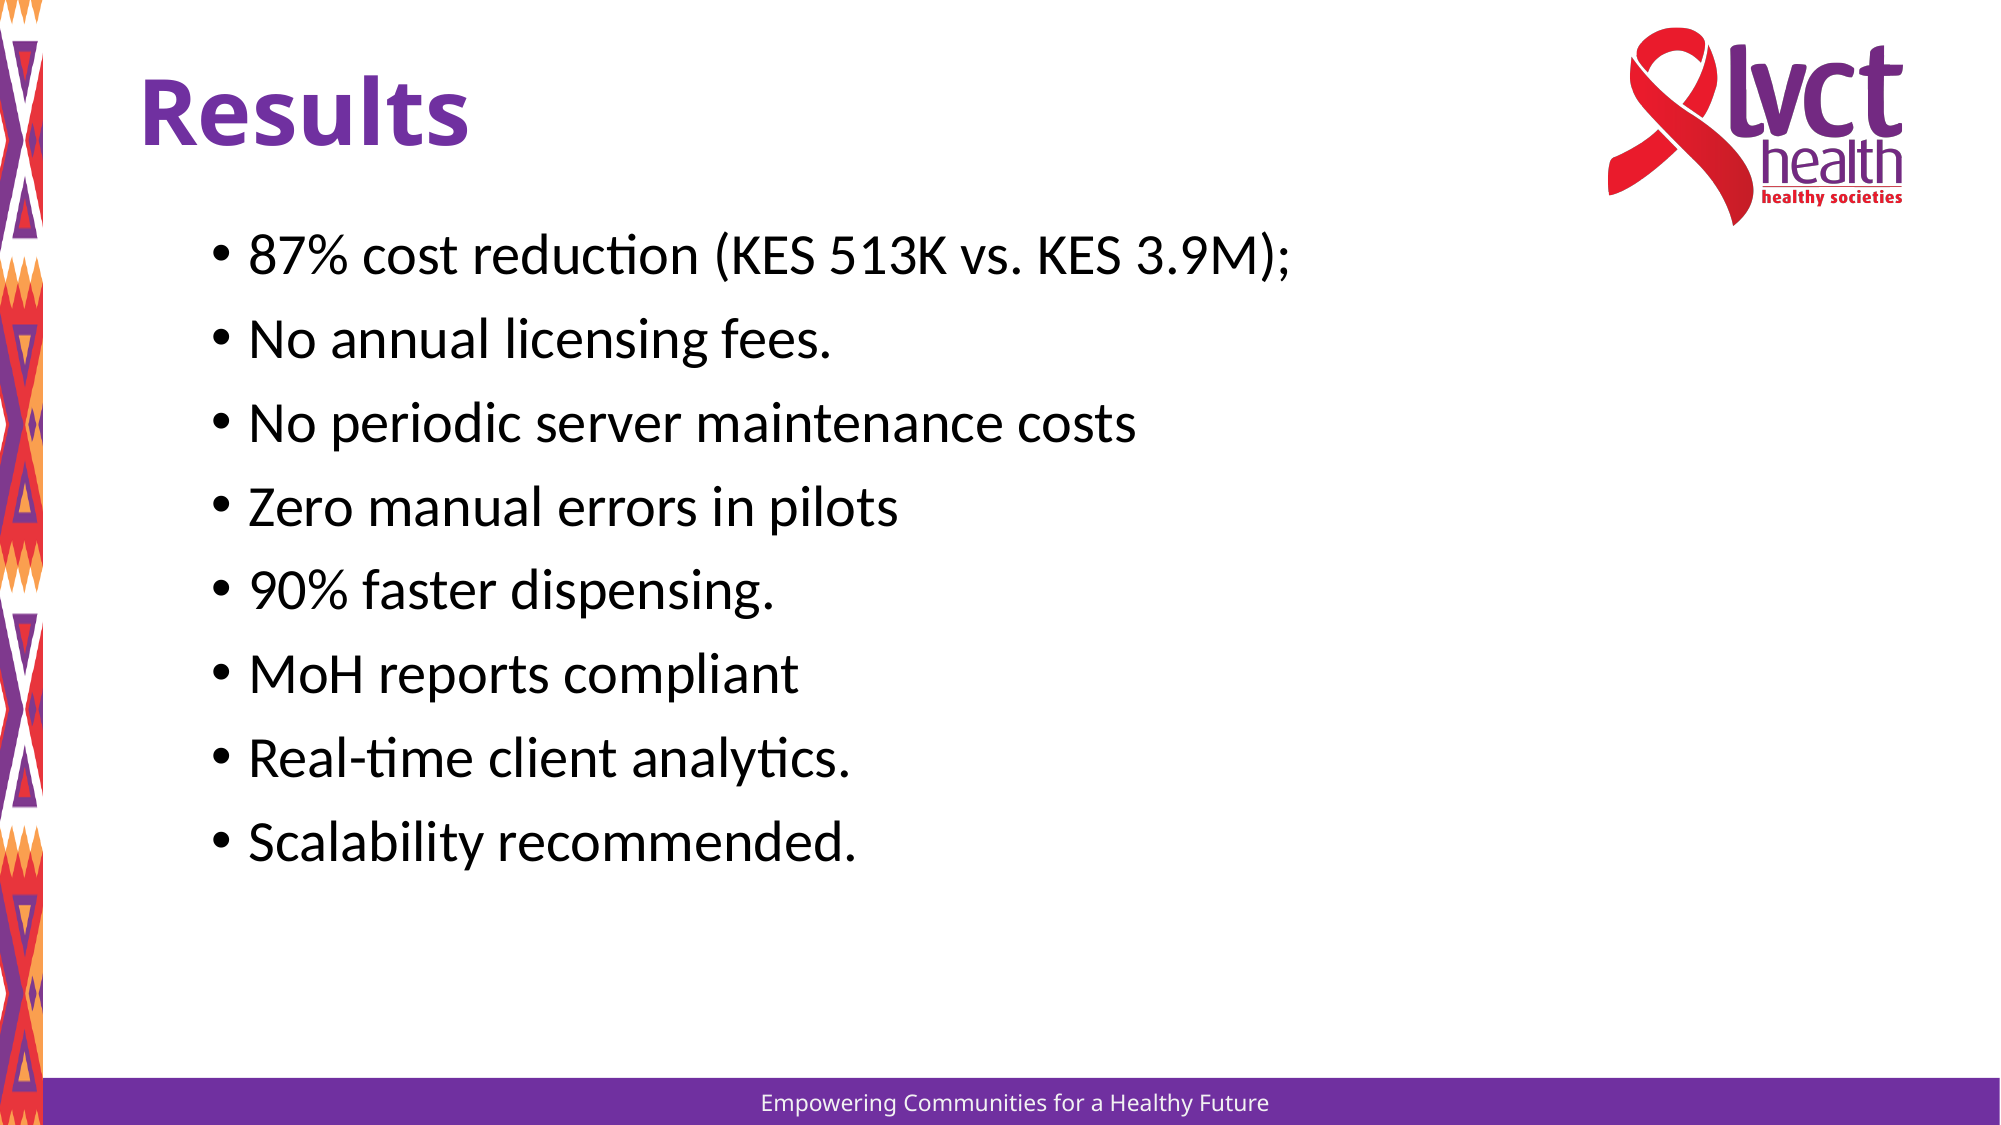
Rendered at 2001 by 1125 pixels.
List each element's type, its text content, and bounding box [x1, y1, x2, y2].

picture [0, 0, 43, 1125]
list Results [137, 66, 1607, 246]
picture [1606, 21, 1903, 226]
list 87% cost reduction (KES 513K vs. KES 3.9M); No annual licensing fees. No periodic server maintenance costs Zero manual errors in pilots 90% faster dispensing. MoH reports compliant Real-time client analytics. Scalability recommended. [196, 216, 1315, 983]
